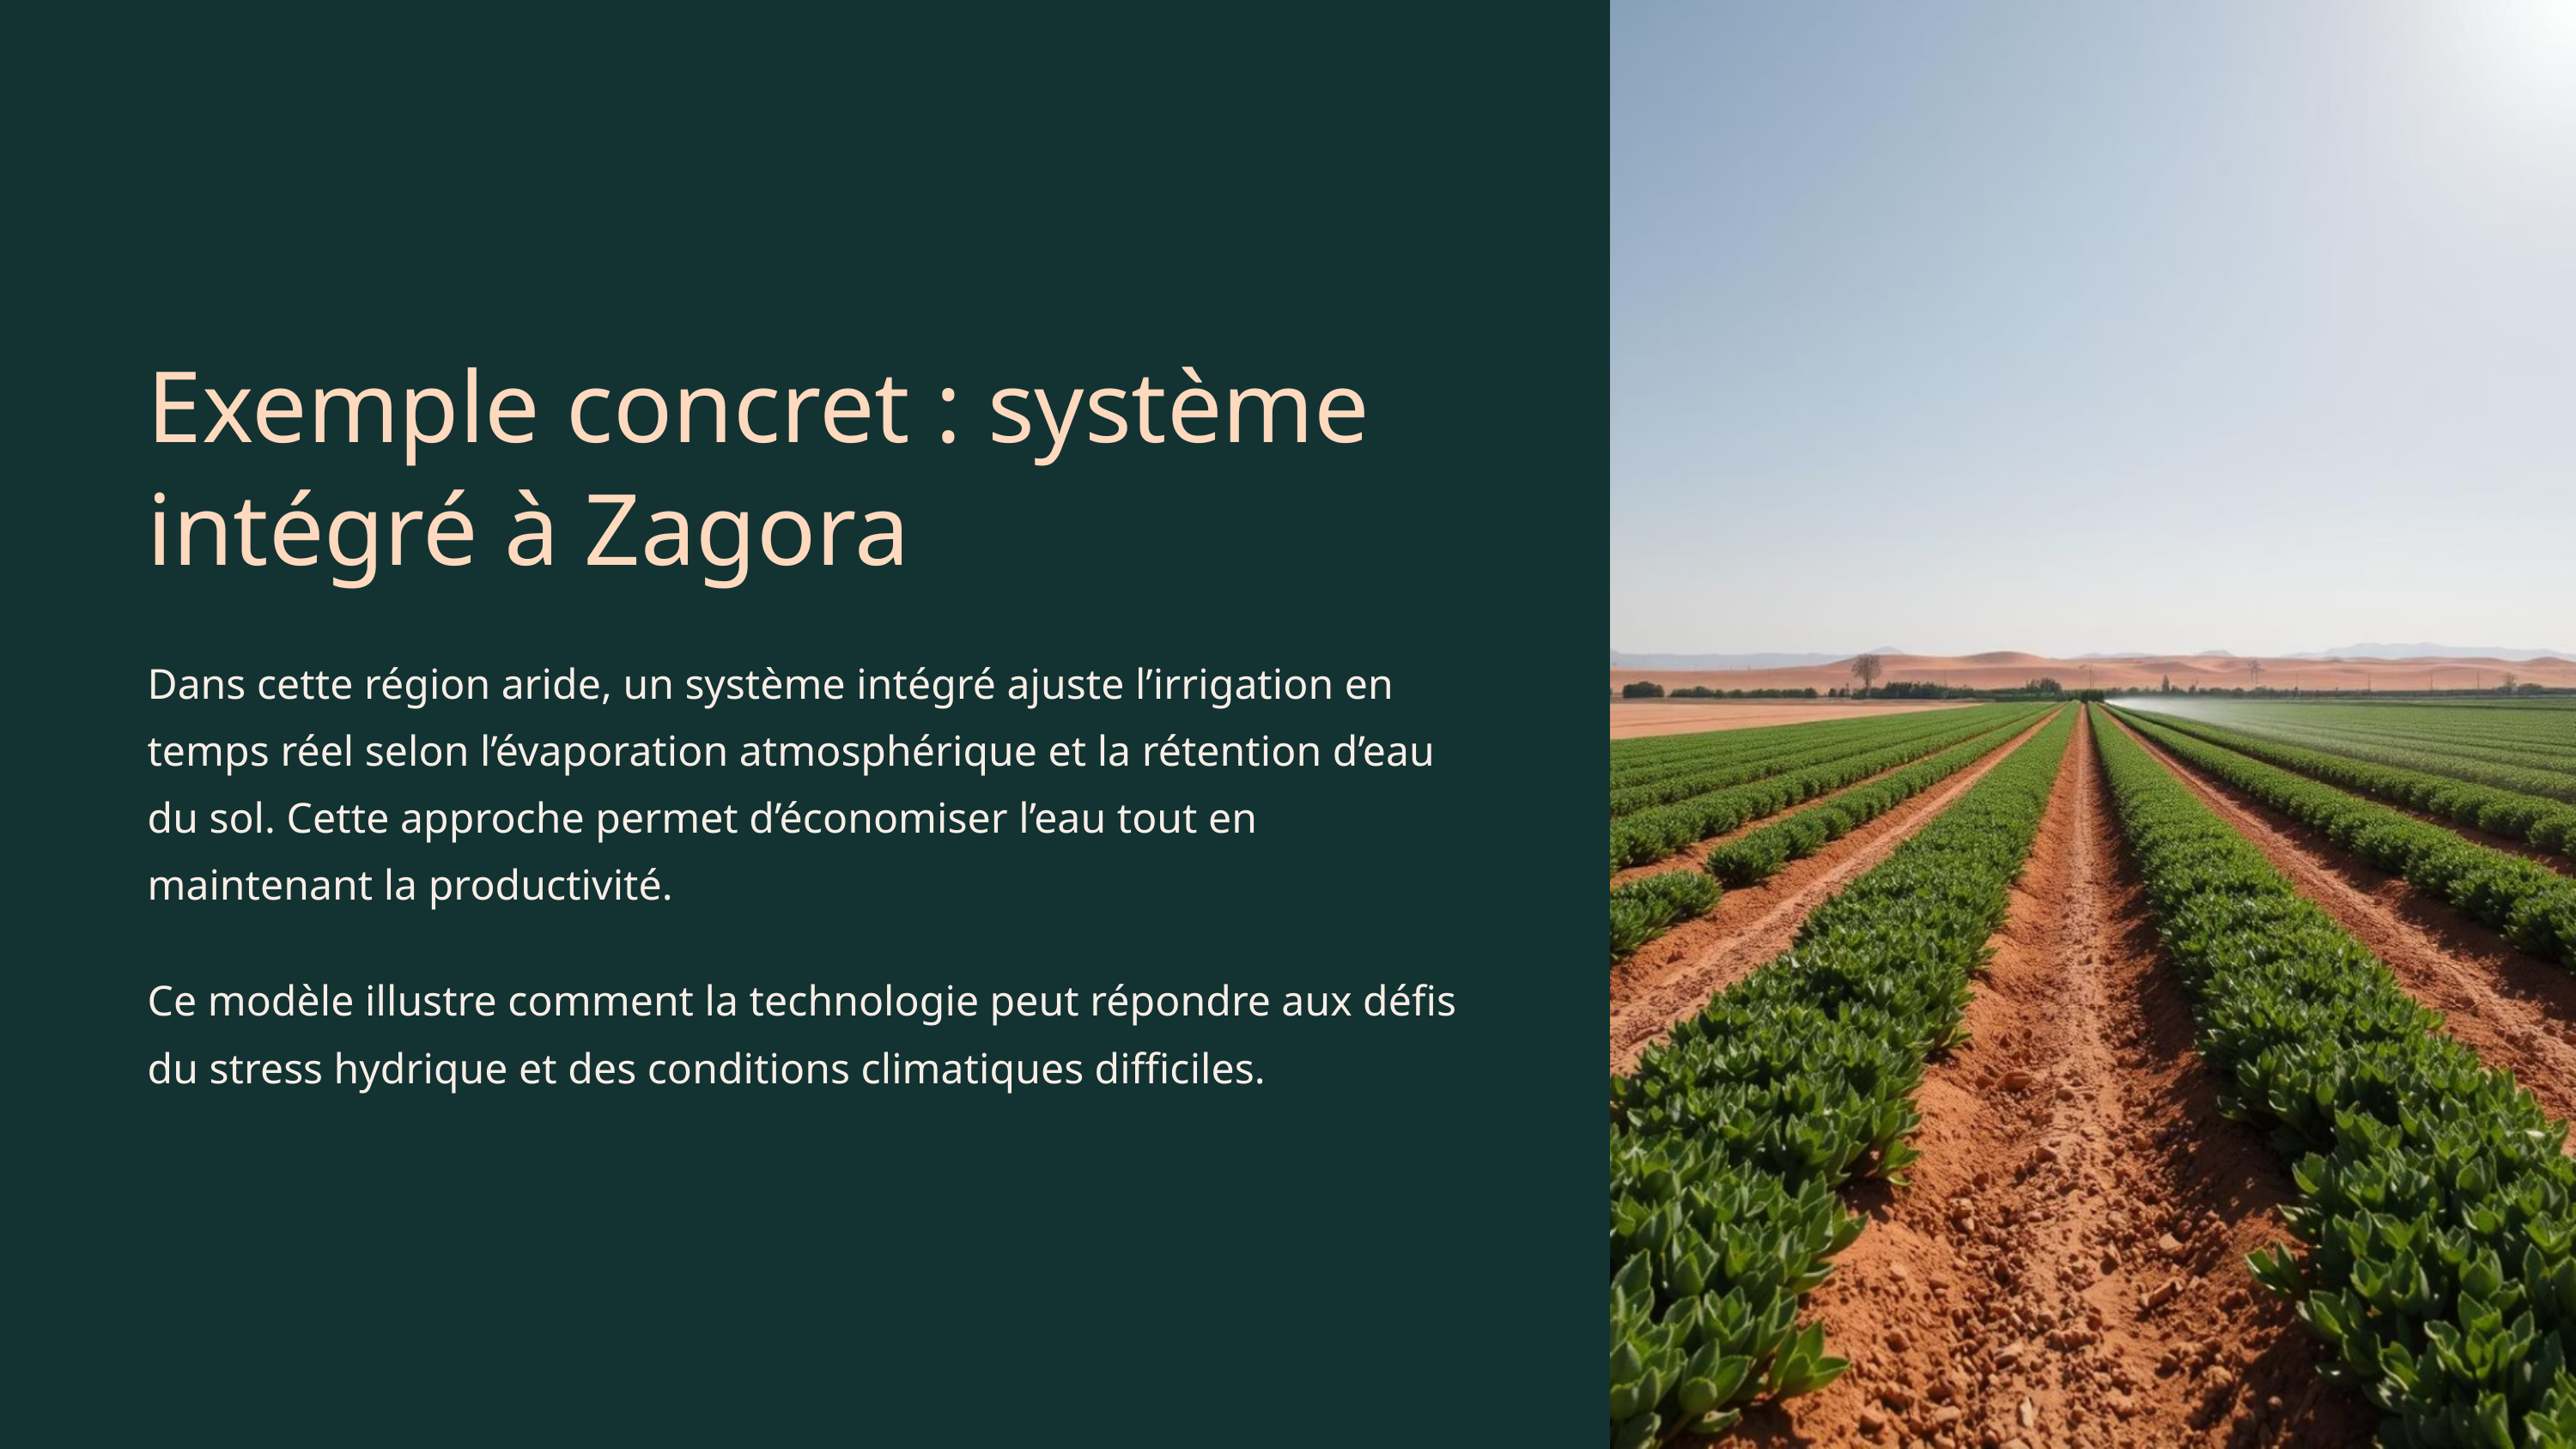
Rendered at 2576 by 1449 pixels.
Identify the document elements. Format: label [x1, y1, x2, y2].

text_box [0, 0, 2576, 1449]
